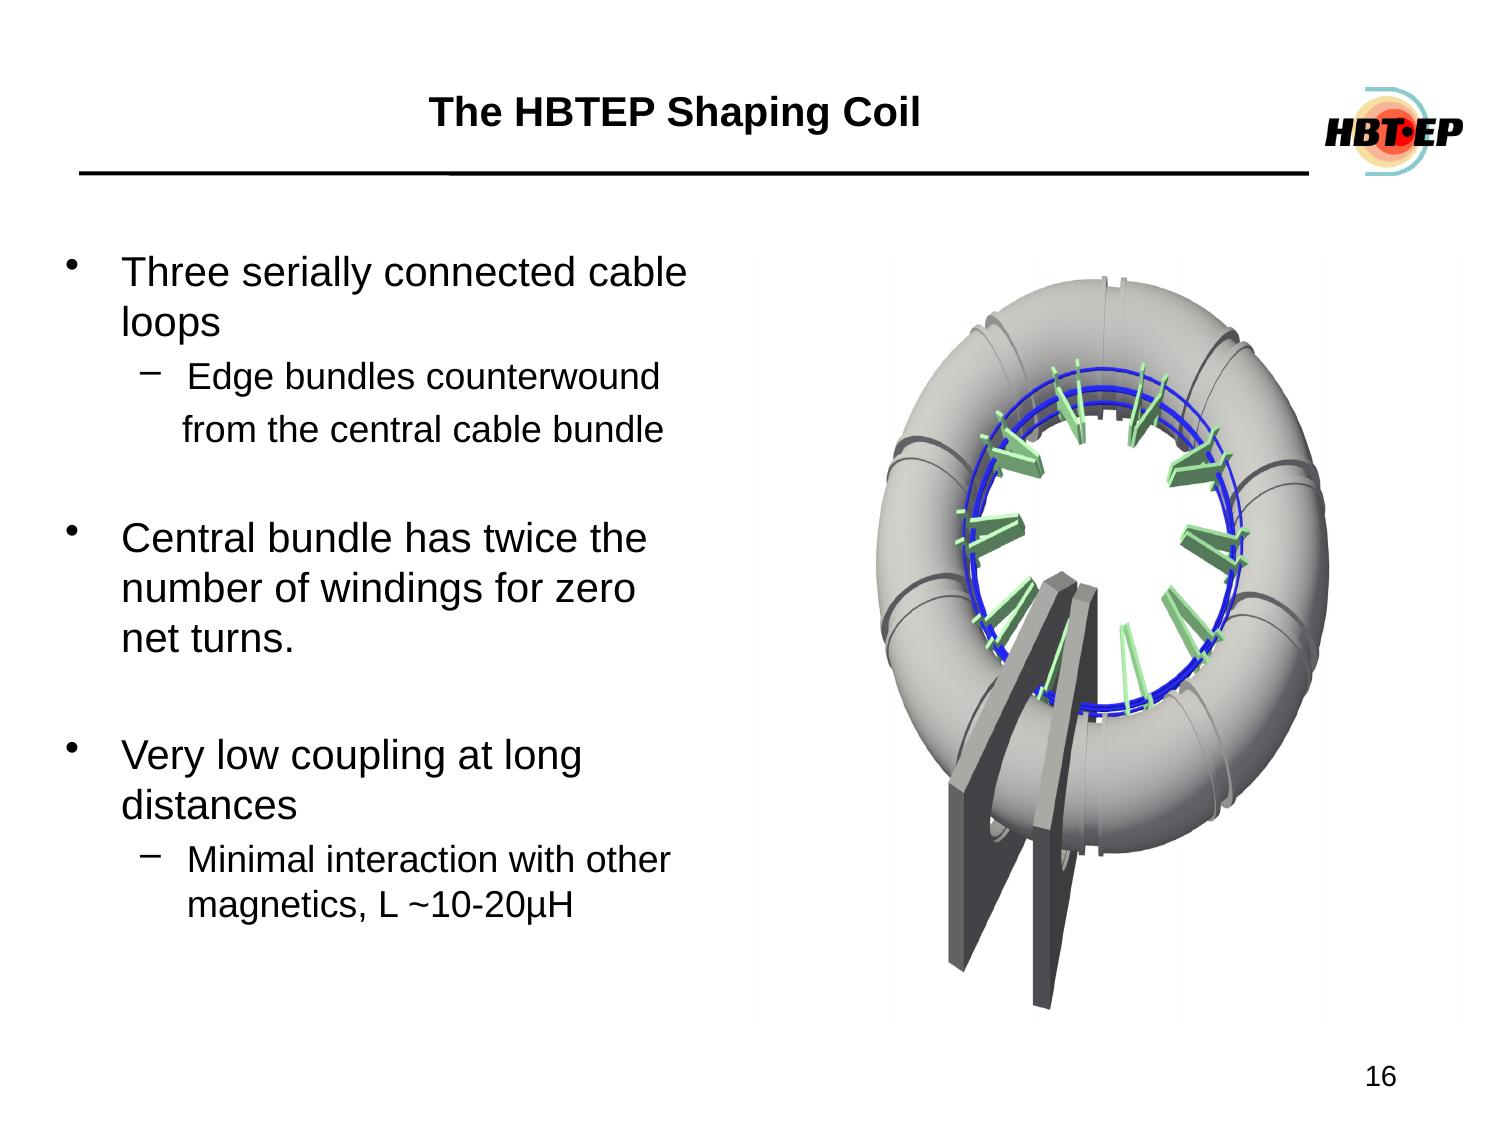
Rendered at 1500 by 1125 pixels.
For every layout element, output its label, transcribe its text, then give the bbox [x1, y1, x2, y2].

picture [1325, 87, 1463, 176]
title The HBTEP Shaping Coil [37, 53, 1313, 166]
list Three serially connected cable loops Edge bundles counterwound from the central cable bundle Central bundle has twice the number of windings for zero net turns. Very low coupling at long distances Minimal interaction with other magnetics, L ~10-20µH [50, 237, 713, 1005]
picture [699, 249, 1464, 1026]
